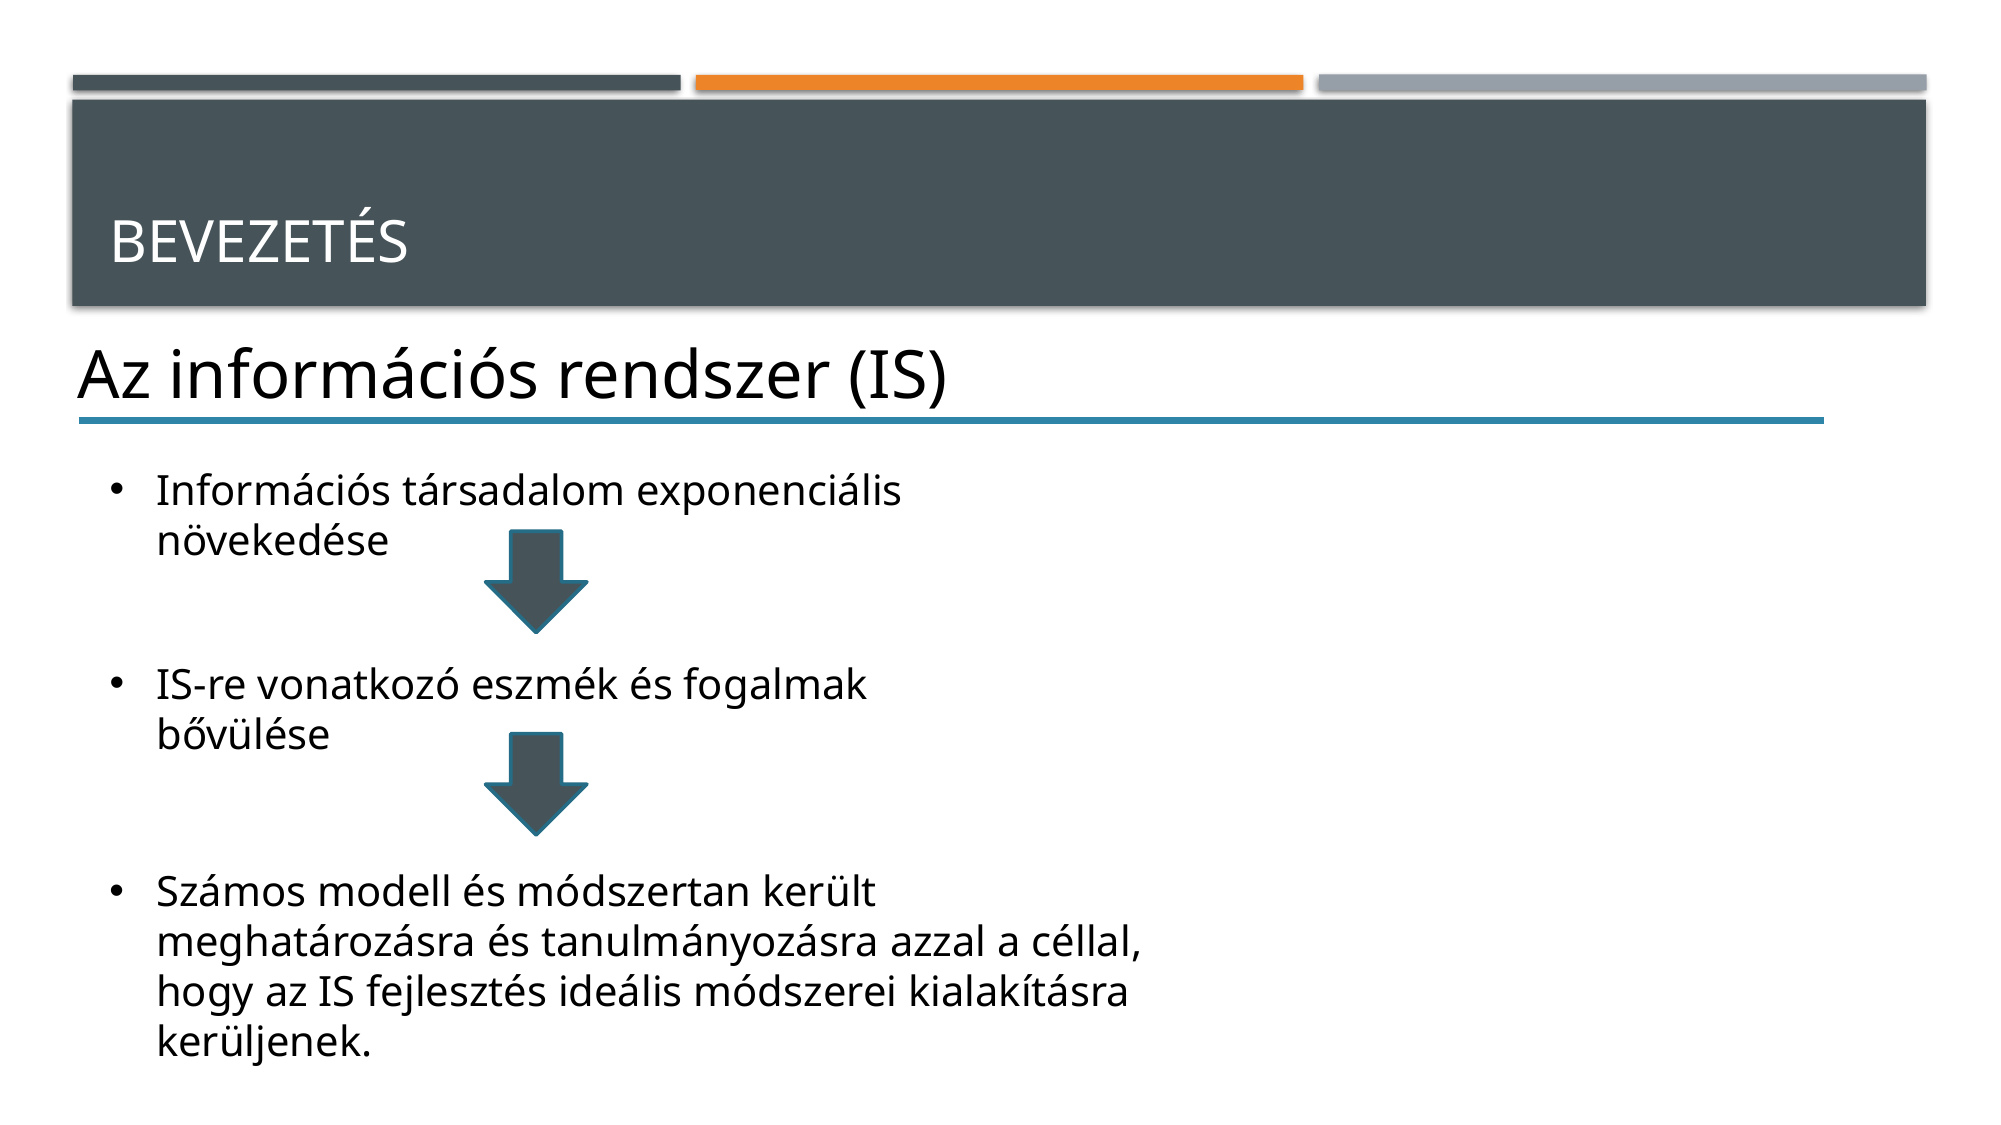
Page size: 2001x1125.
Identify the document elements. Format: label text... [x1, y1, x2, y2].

text_box Számos modell és módszertan került meghatározásra és tanulmányozásra azzal a céllal, hogy az IS fejlesztés ideális módszerei kialakításra kerüljenek. [94, 857, 1184, 1073]
text_box [485, 733, 587, 835]
text_box [485, 531, 587, 633]
text_box IS-re vonatkozó eszmék és fogalmak bővülése [94, 650, 1055, 766]
text_box Információs társadalom exponenciális növekedése [94, 456, 1082, 634]
text_box Az információs rendszer (IS) [62, 324, 1741, 420]
title BEVEZETÉS [94, 119, 1904, 282]
